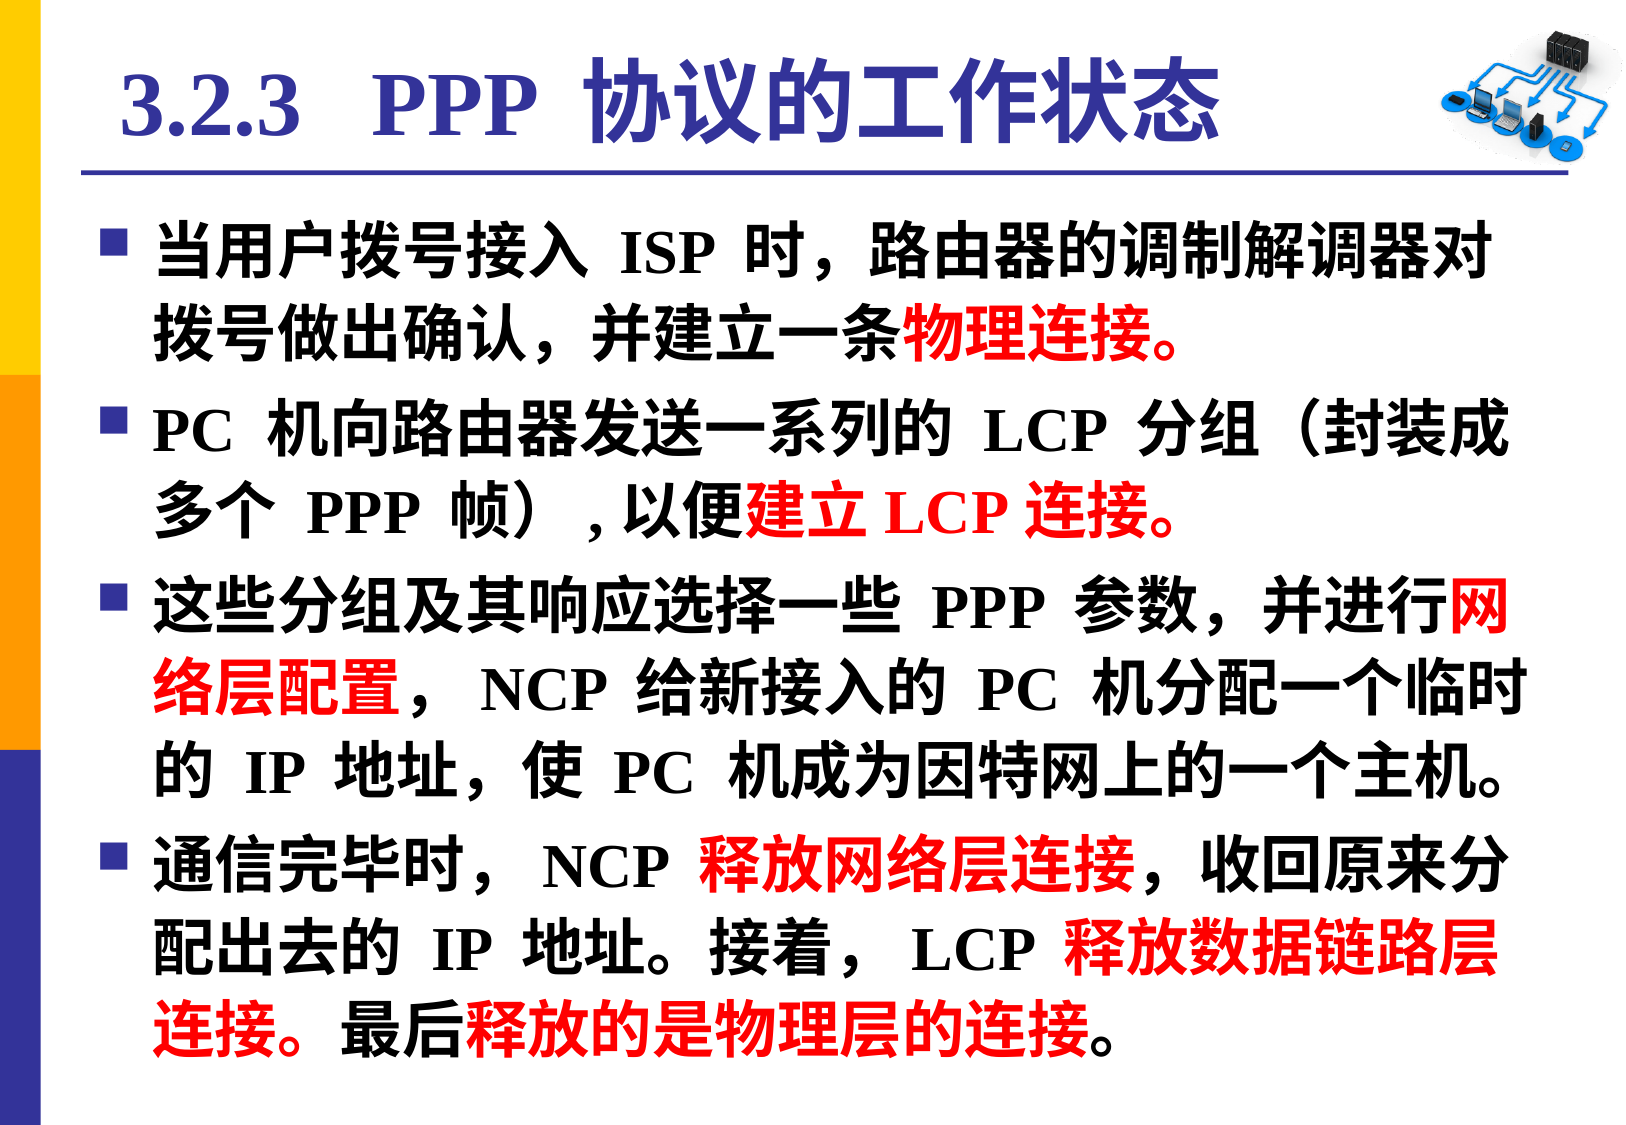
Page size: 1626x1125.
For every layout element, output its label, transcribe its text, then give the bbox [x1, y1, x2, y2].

list 当用户拨号接入 ISP 时，路由器的调制解调器对拨号做出确认，并建立一条物理连接。 PC 机向路由器发送一系列的 LCP 分组（封装成多个 PPP 帧）,以便建立LCP连接。 这些分组及其响应选择一些 PPP 参数，并进行网络层配置，NCP 给新接入的 PC 机分配一个临时的 IP 地址，使 PC 机成为因特网上的一个主机。 通信完毕时，NCP 释放网络层连接，收回原来分配出去的 IP 地址。接着，LCP 释放数据链路层连接。最后释放的是物理层的连接。 [81, 196, 1569, 1083]
picture [1438, 30, 1624, 165]
title 3.2.3 PPP 协议的工作状态 [81, 30, 1569, 161]
